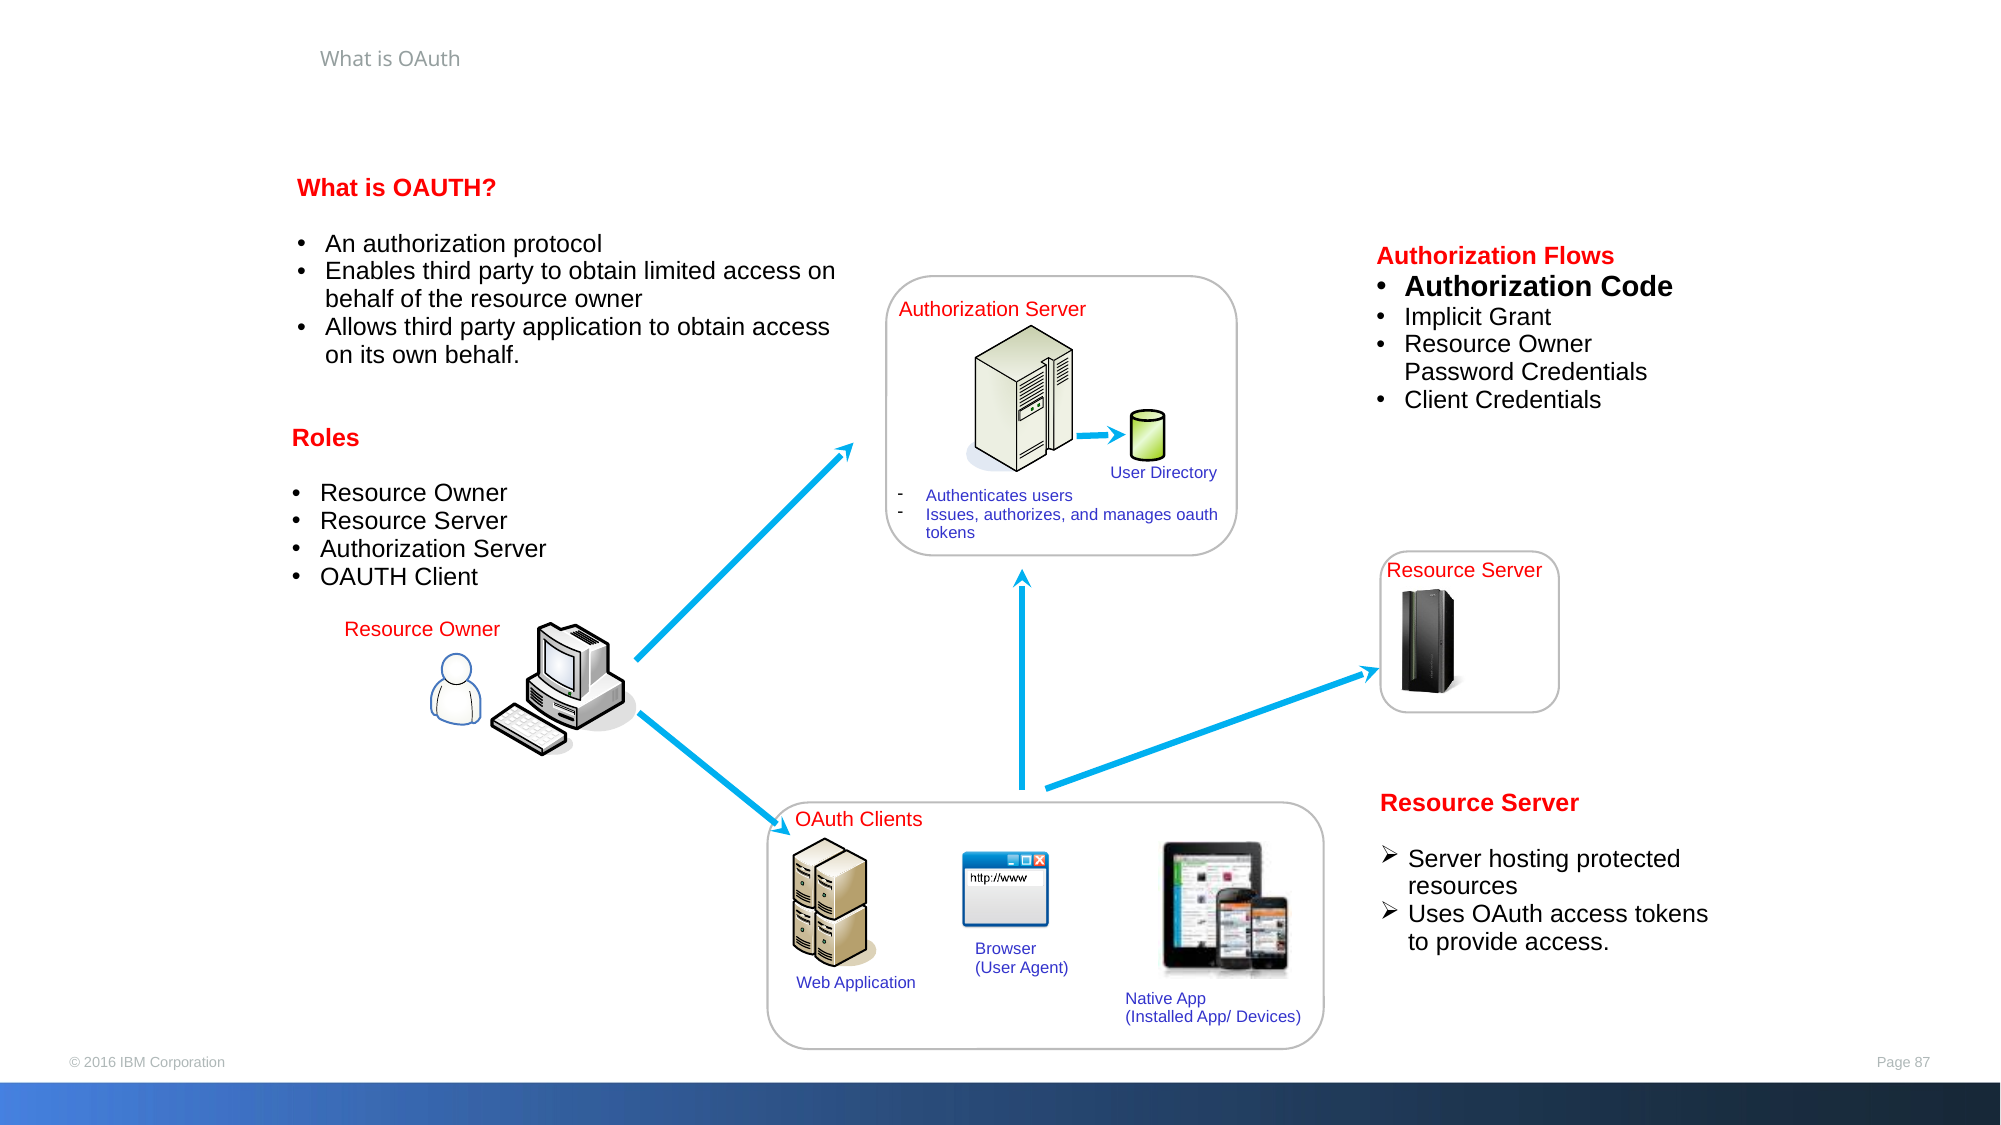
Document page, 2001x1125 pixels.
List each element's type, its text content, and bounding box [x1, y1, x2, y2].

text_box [488, 619, 639, 759]
text_box Resource Owner [329, 610, 516, 649]
text_box Browser (User Agent) [960, 932, 1084, 985]
text_box [886, 276, 1237, 479]
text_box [635, 442, 854, 661]
text_box OAuth Clients [791, 800, 938, 839]
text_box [428, 651, 483, 727]
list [1158, 841, 1292, 979]
text_box Authorization Server [884, 290, 1102, 329]
text_box [1380, 571, 1559, 713]
text_box Resource Server [1371, 551, 1558, 590]
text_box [638, 712, 791, 836]
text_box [1045, 668, 1380, 789]
text_box Authorization Flows Authorization Code Implicit Grant Resource Owner Password Credentials Client Credentials [1361, 235, 1716, 450]
text_box Authenticates users Issues, authorizes, and manages oauth tokens [882, 479, 1237, 550]
text_box Roles Resource Owner Resource Server Authorization Server OAUTH Client [277, 416, 632, 599]
text_box [767, 802, 1324, 1050]
text_box Resource Server Server hosting protected resources Uses OAuth access tokens to provide access. [1365, 781, 1732, 964]
text_box Web Application [781, 966, 932, 1001]
text_box Native App (Installed App/ Devices) [1110, 982, 1320, 1034]
text_box [1131, 410, 1165, 456]
text_box [911, 550, 1212, 556]
title What is OAuth [304, 41, 1701, 105]
picture [0, 0, 2001, 1125]
text_box User Directory [1095, 456, 1233, 490]
text_box What is OAUTH? An authorization protocol Enables third party to obtain limited access on behalf of the resource owner Allows third party application to obtain access on its own behalf. [282, 167, 854, 377]
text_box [964, 323, 1075, 474]
